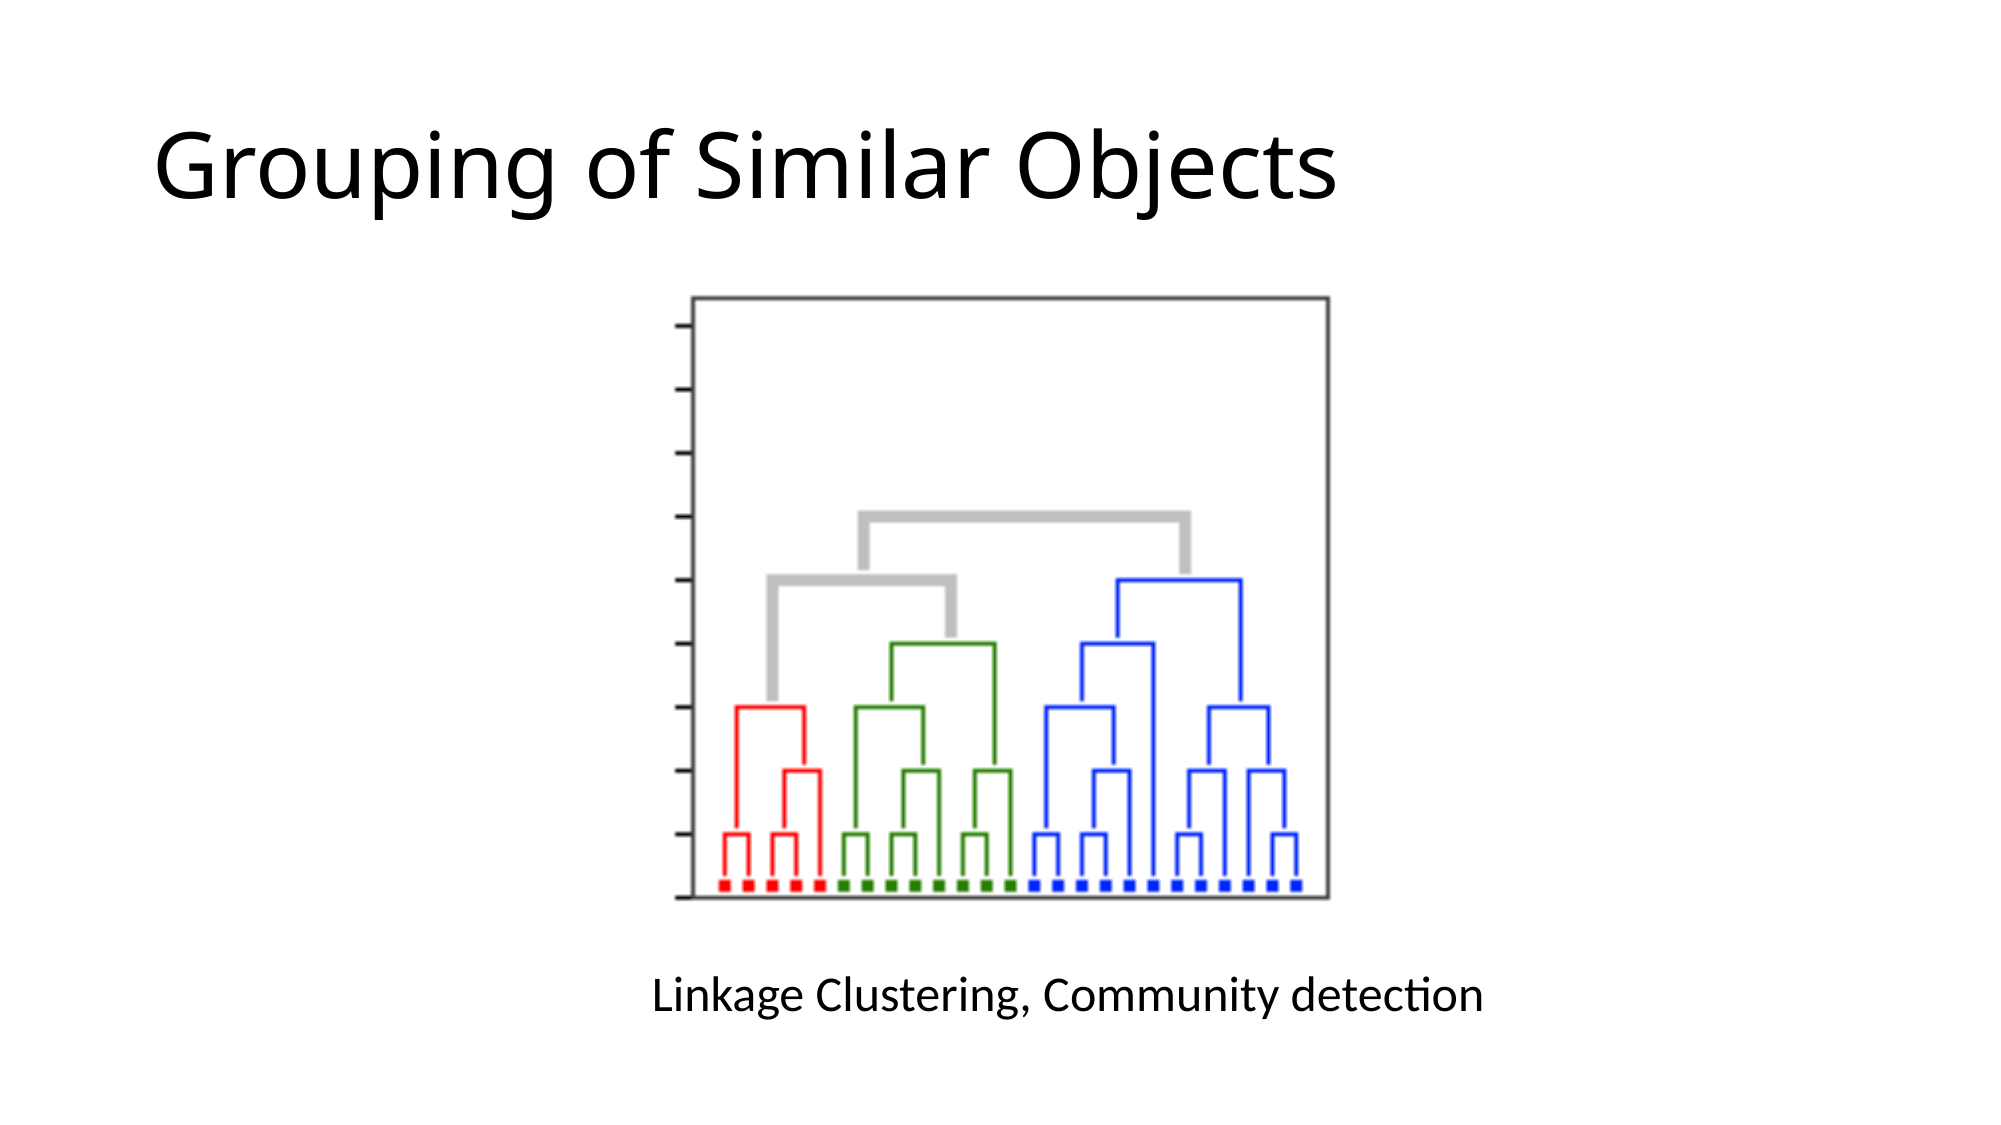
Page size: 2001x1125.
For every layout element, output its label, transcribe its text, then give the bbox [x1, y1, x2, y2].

picture [637, 262, 1391, 937]
title Grouping of Similar Objects [137, 59, 1863, 278]
text_box Linkage Clustering, Community detection [637, 954, 1511, 1029]
